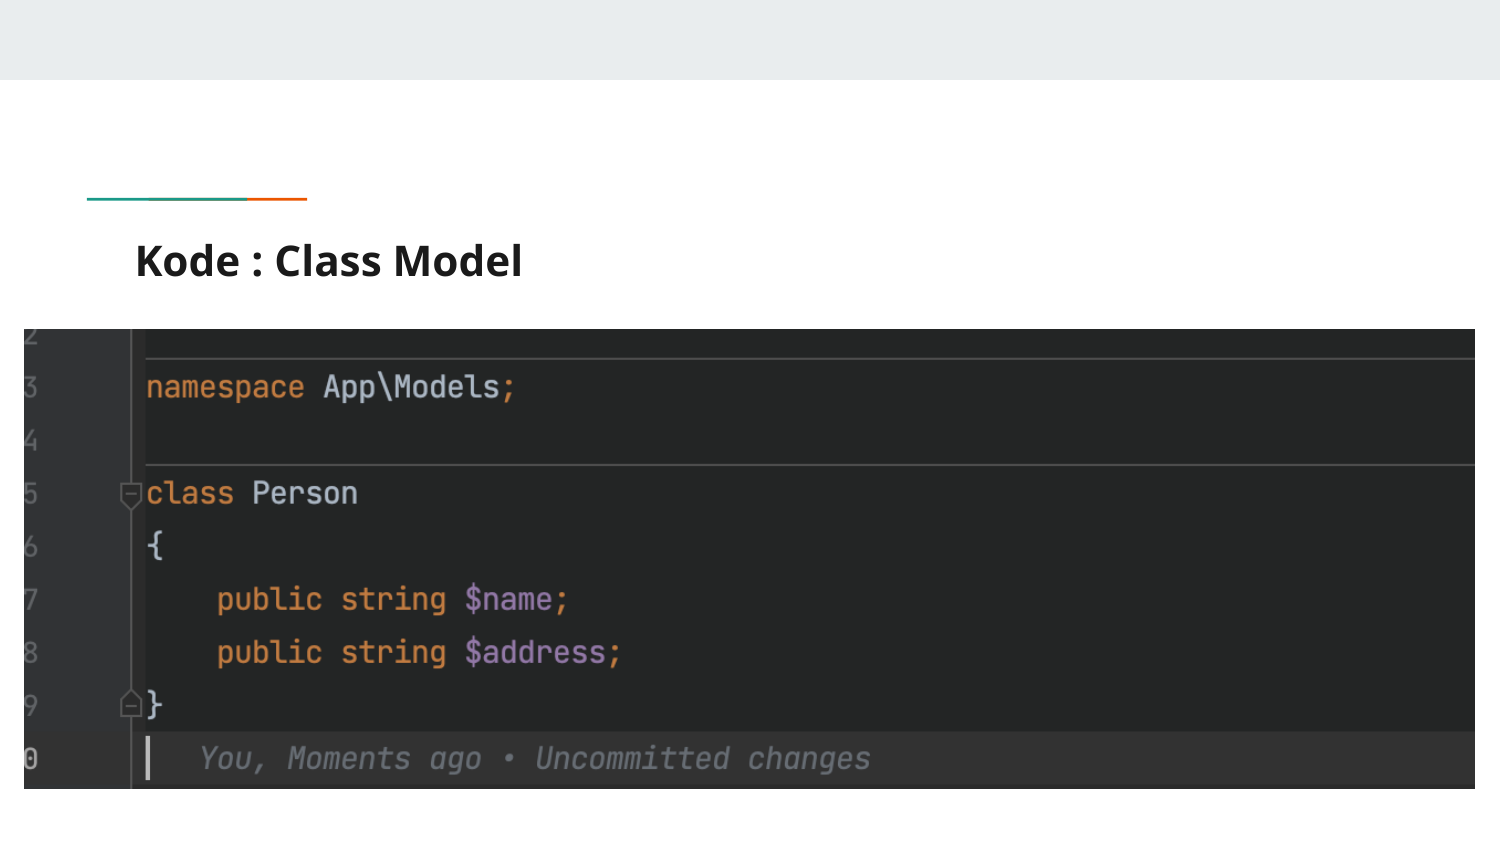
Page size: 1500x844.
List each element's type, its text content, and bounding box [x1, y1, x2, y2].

picture [24, 328, 1476, 790]
title Kode : Class Model [119, 216, 1381, 305]
